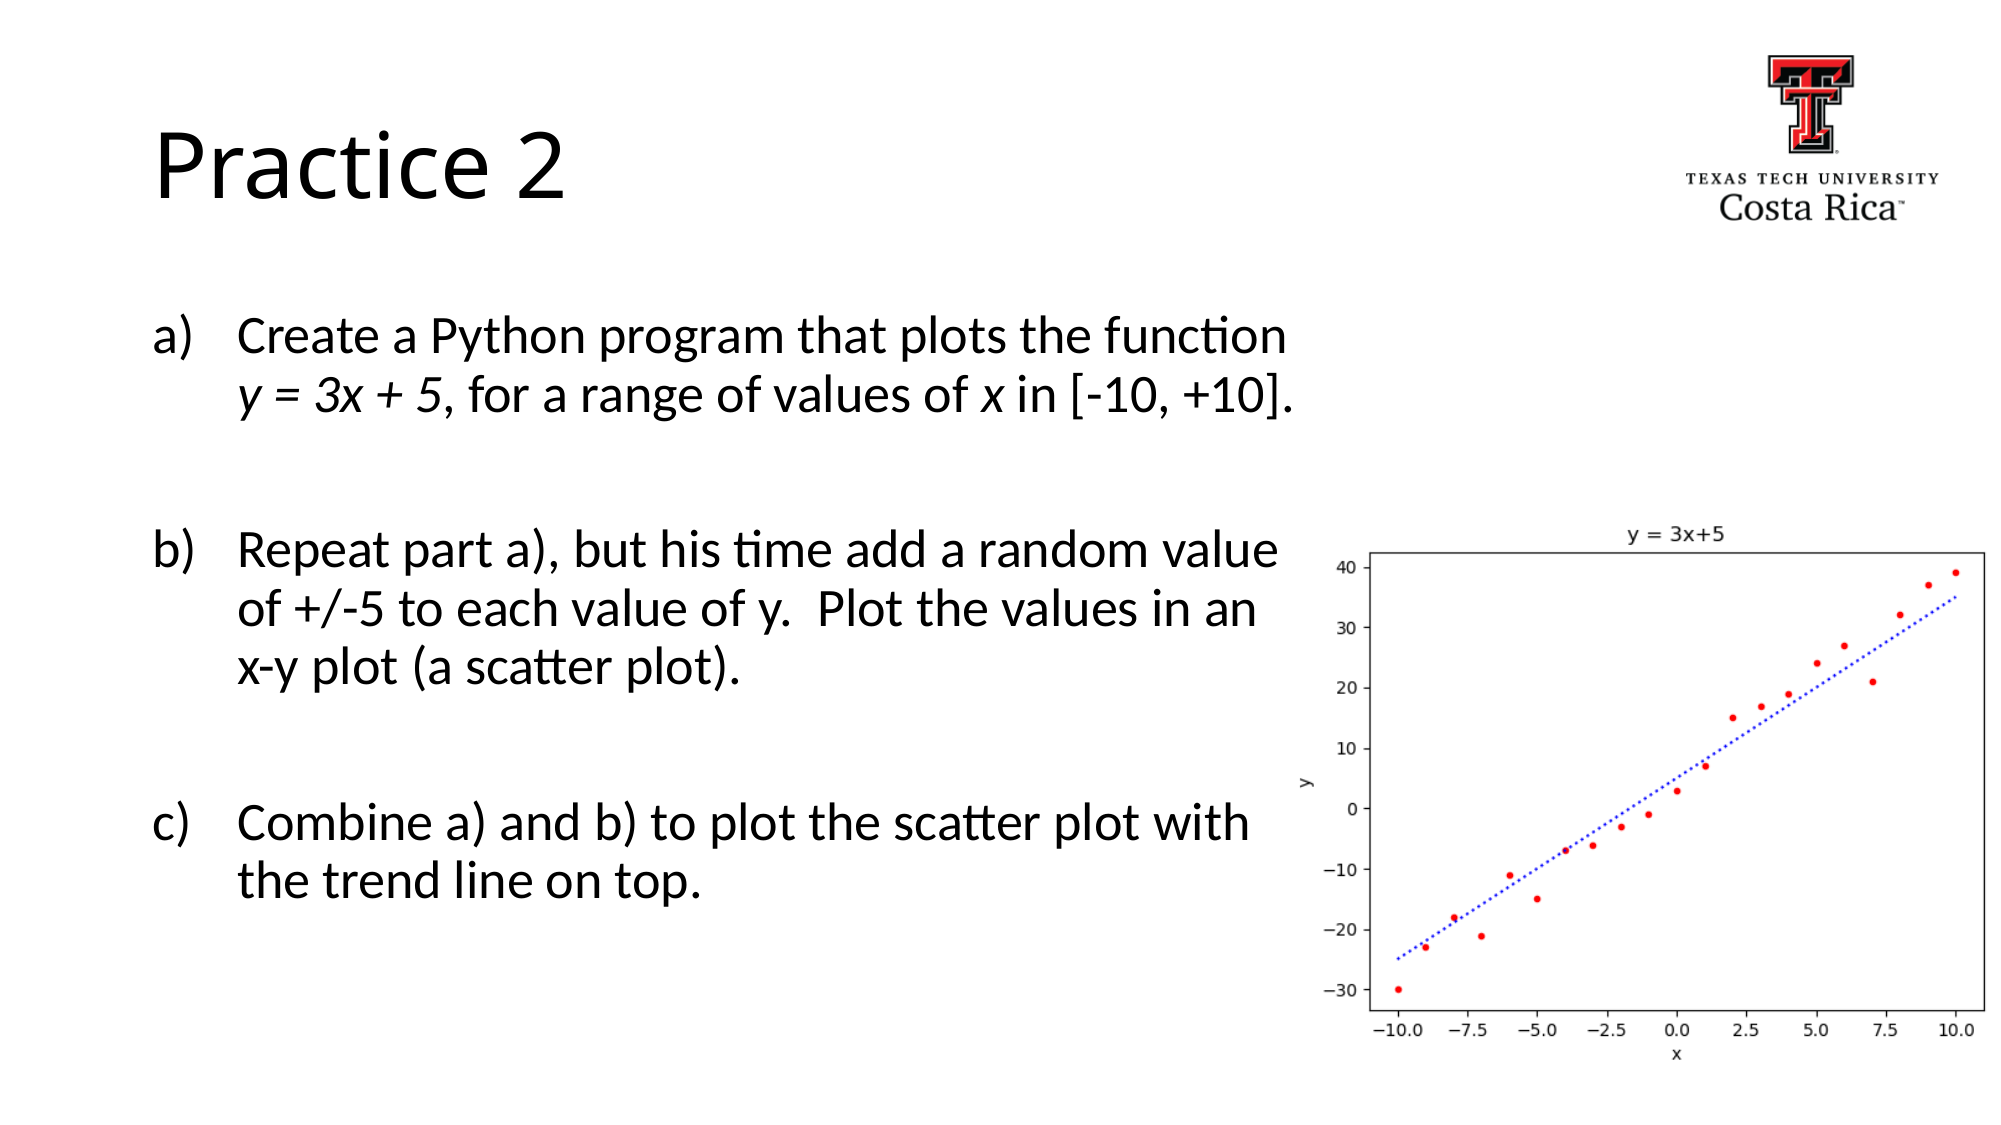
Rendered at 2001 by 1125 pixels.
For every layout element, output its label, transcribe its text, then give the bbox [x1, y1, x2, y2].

picture [1664, 30, 1964, 251]
title Practice 2 [137, 59, 1863, 278]
picture [1289, 514, 2000, 1066]
list Create a Python program that plots the function y = 3x + 5, for a range of values of x in [-10, +10]. Repeat part a), but his time add a random value of +/-5 to each value of y. Plot the values in an x-y plot (a scatter plot). Combine a) and b) to plot the scatter plot with the trend line on top. [137, 299, 1316, 1014]
